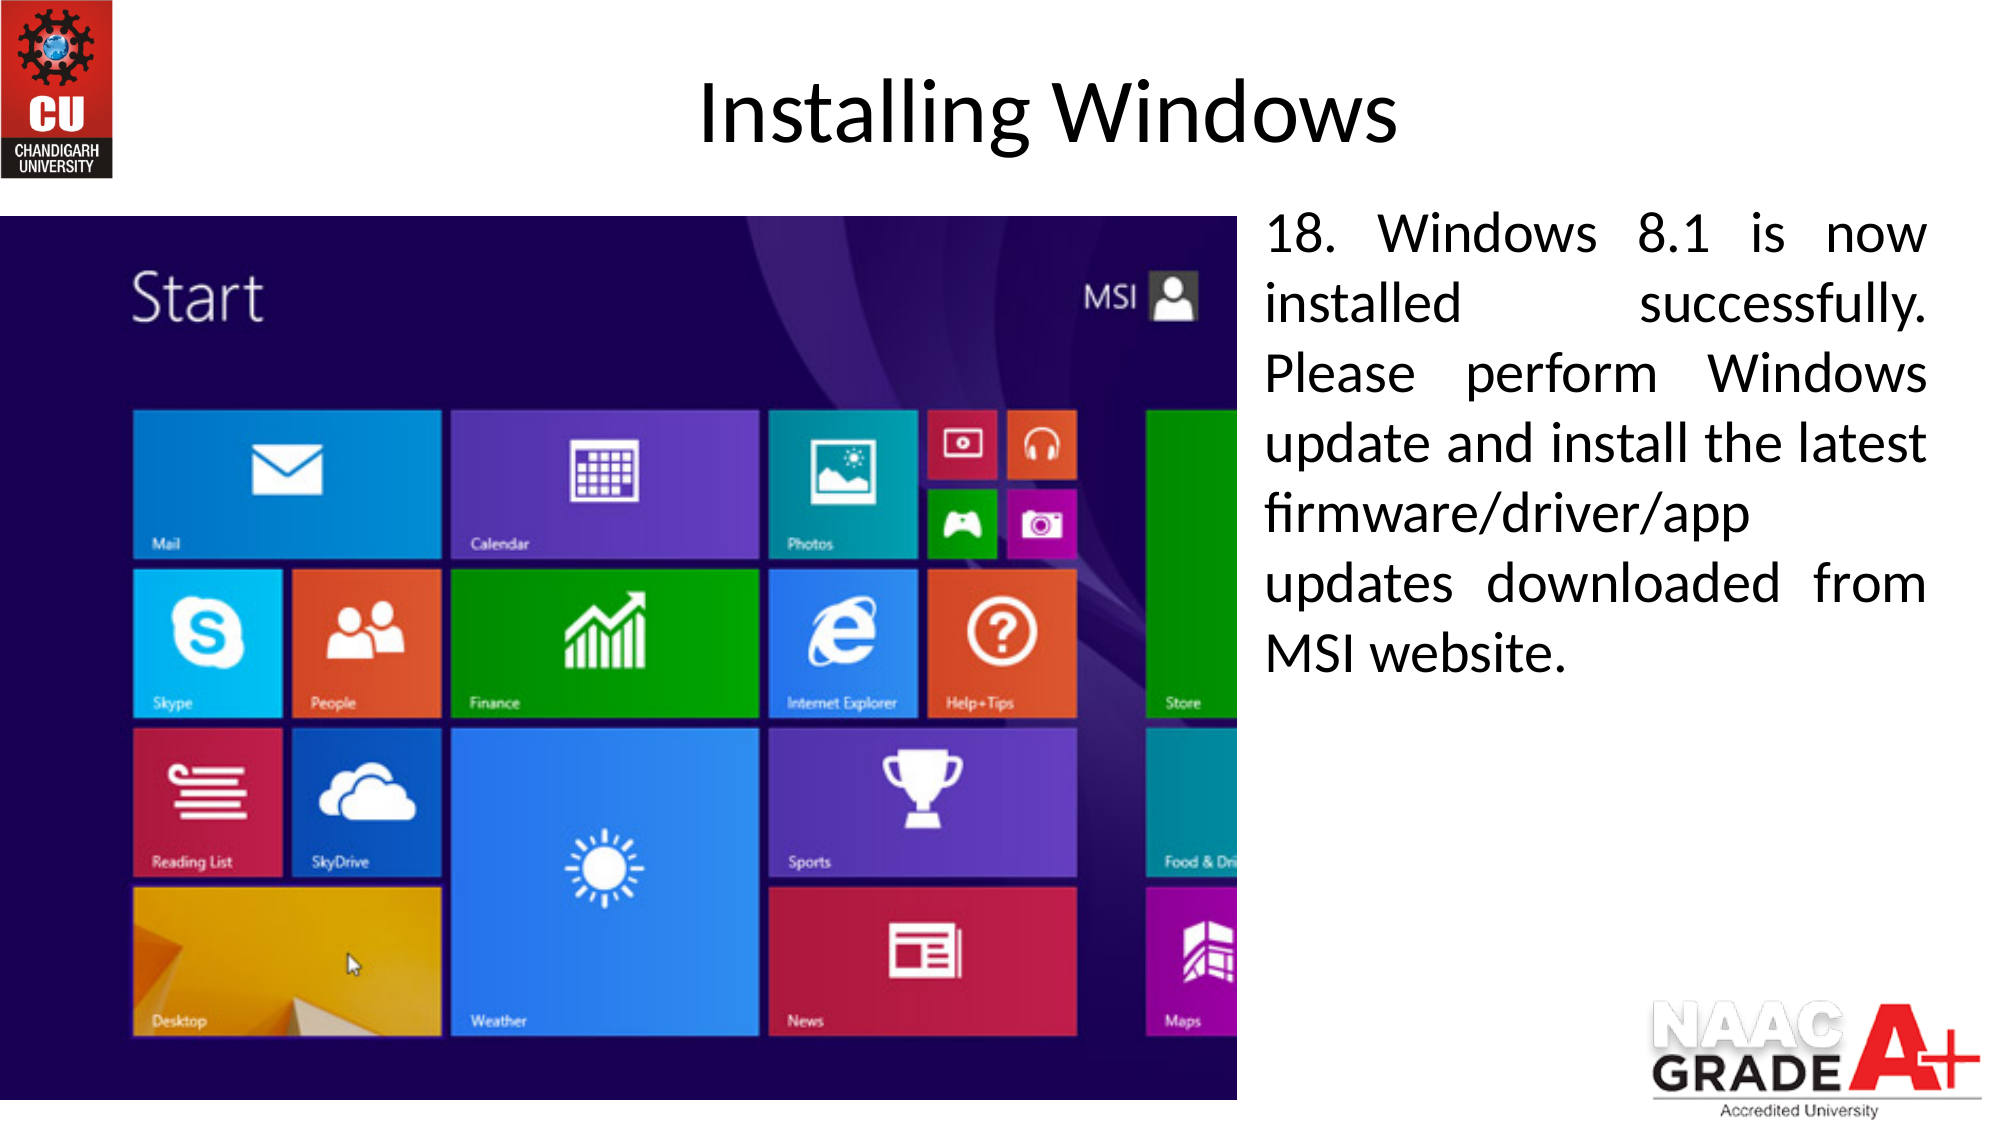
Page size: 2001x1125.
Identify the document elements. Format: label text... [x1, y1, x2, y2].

picture [0, 216, 1237, 1100]
picture [0, 0, 113, 179]
text_box 18. Windows 8.1 is now installed successfully. Please perform Windows update and install the latest firmware/driver/app updates downloaded from MSI website. [1250, 186, 1944, 972]
text_box Installing Windows [155, 0, 1944, 229]
picture [1638, 995, 1998, 1125]
